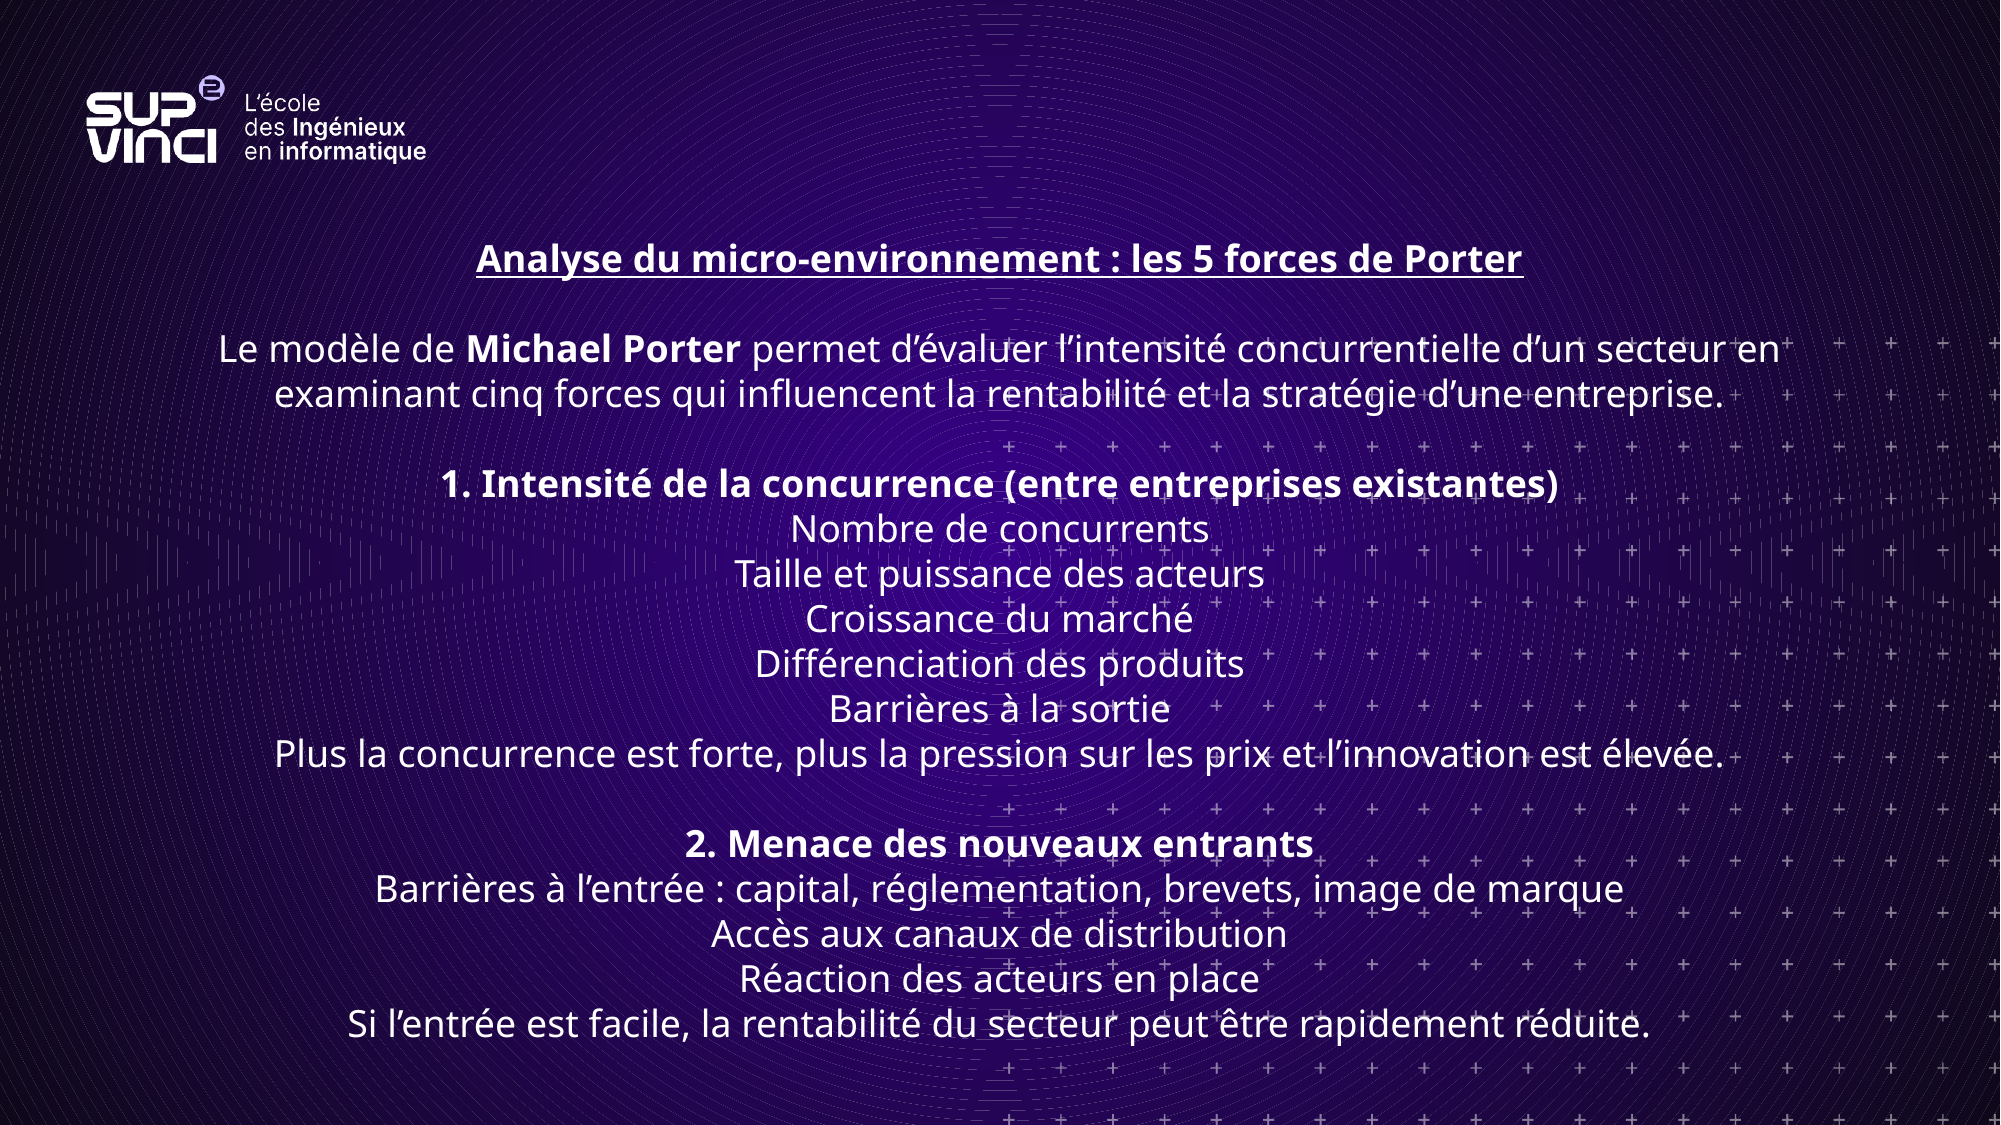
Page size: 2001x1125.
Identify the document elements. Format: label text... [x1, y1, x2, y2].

picture [86, 75, 426, 164]
text_box Analyse du micro-environnement : les 5 forces de Porter Le modèle de Michael Porter permet d’évaluer l’intensité concurrentielle d’un secteur en examinant cinq forces qui influencent la rentabilité et la stratégie d’une entreprise. 1. Intensité de la concurrence (entre entreprises existantes) Nombre de concurrents Taille et puissance des acteurs Croissance du marché Différenciation des produits Barrières à la sortie Plus la concurrence est forte, plus la pression sur les prix et l’innovation est élevée. 2. Menace des nouveaux entrants Barrières à l’entrée : capital, réglementation, brevets, image de marque Accès aux canaux de distribution Réaction des acteurs en place Si l’entrée est facile, la rentabilité du secteur peut être rapidement réduite. [153, 227, 1847, 1125]
picture [1847, 337, 2000, 1125]
